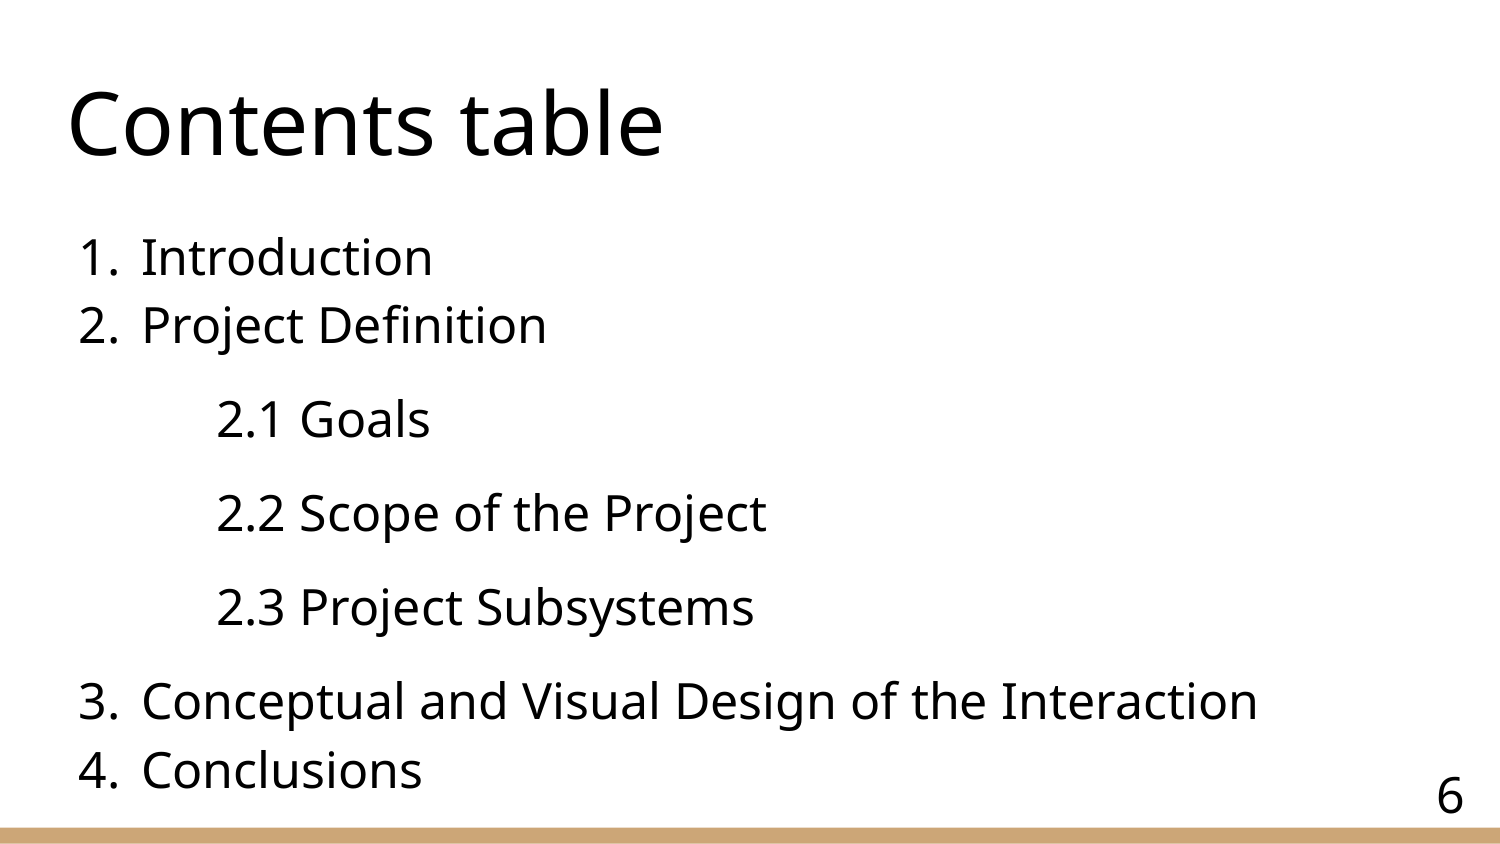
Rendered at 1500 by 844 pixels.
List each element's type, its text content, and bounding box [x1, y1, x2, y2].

list Introduction Project Definition 2.1 Goals 2.2 Scope of the Project 2.3 Project Subsystems Conceptual and Visual Design of the Interaction Conclusions [51, 200, 1449, 752]
slide_number ‹#› [1389, 764, 1480, 830]
title Contents table [51, 51, 1449, 189]
